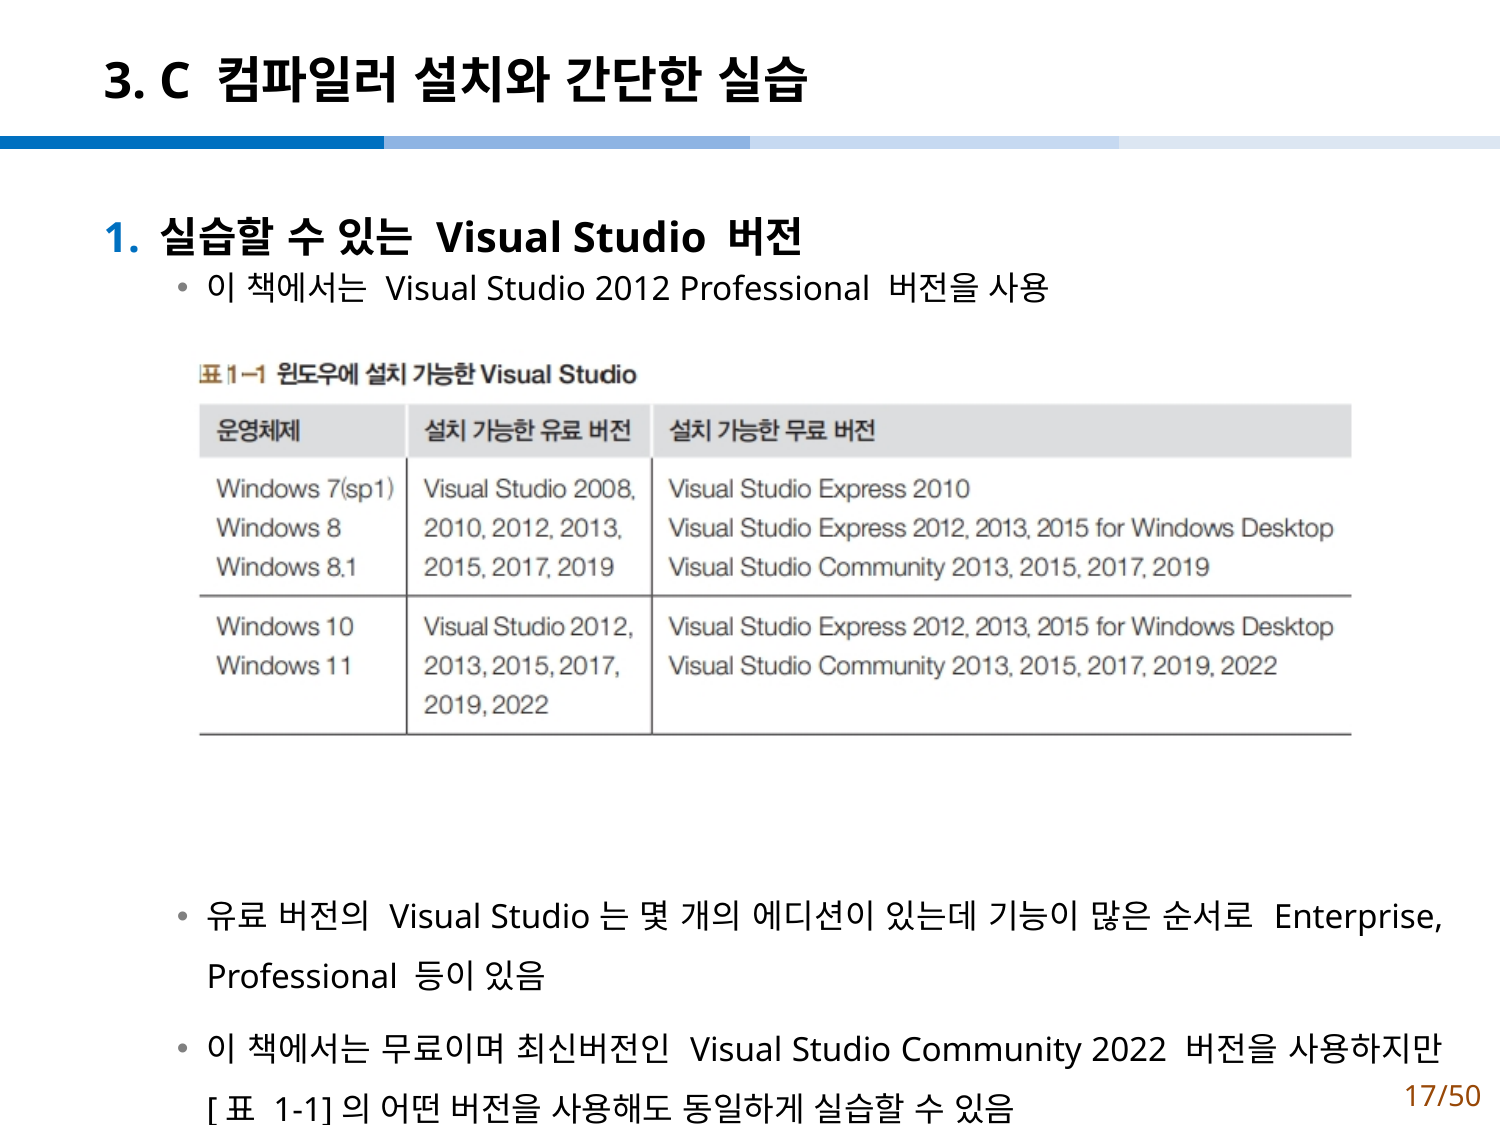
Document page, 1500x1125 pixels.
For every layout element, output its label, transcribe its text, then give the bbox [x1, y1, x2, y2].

picture [189, 349, 1359, 743]
title 3. C 컴파일러 설치와 간단한 실습 [88, 32, 1330, 124]
list 실습할 수 있는 Visual Studio 버전 이 책에서는 Visual Studio 2012 Professional 버전을 사용 유료 버전의 Visual Studio는 몇 개의 에디션이 있는데 기능이 많은 순서로 Enterprise, Professional 등이 있음 이 책에서는 무료이며 최신버전인 Visual Studio Community 2022 버전을 사용하지만 [표 1-1]의 어떤 버전을 사용해도 동일하게 실습할 수 있음 [88, 177, 1459, 1077]
